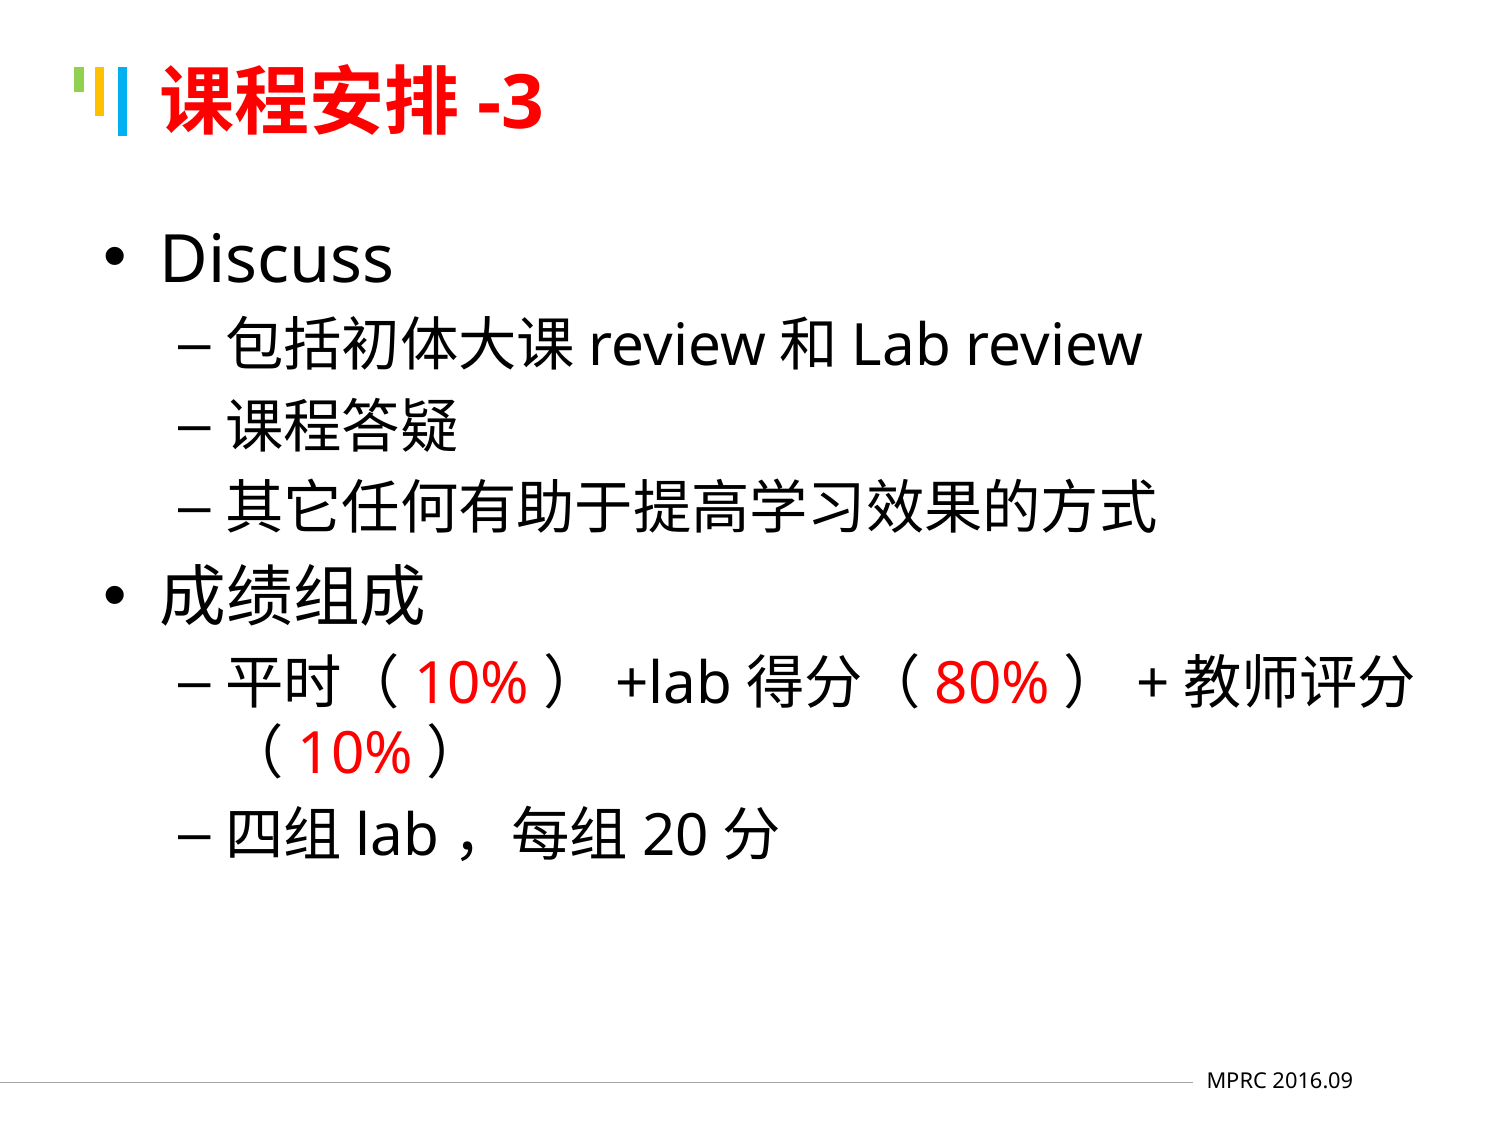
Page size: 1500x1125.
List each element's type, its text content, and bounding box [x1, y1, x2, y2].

list Discuss 包括初体大课review和Lab review 课程答疑 其它任何有助于提高学习效果的方式 成绩组成 平时（10%）+lab得分（80%）+教师评分（10%） 四组lab，每组20分 [88, 207, 1439, 951]
title 课程安排-3 [144, 4, 1495, 193]
